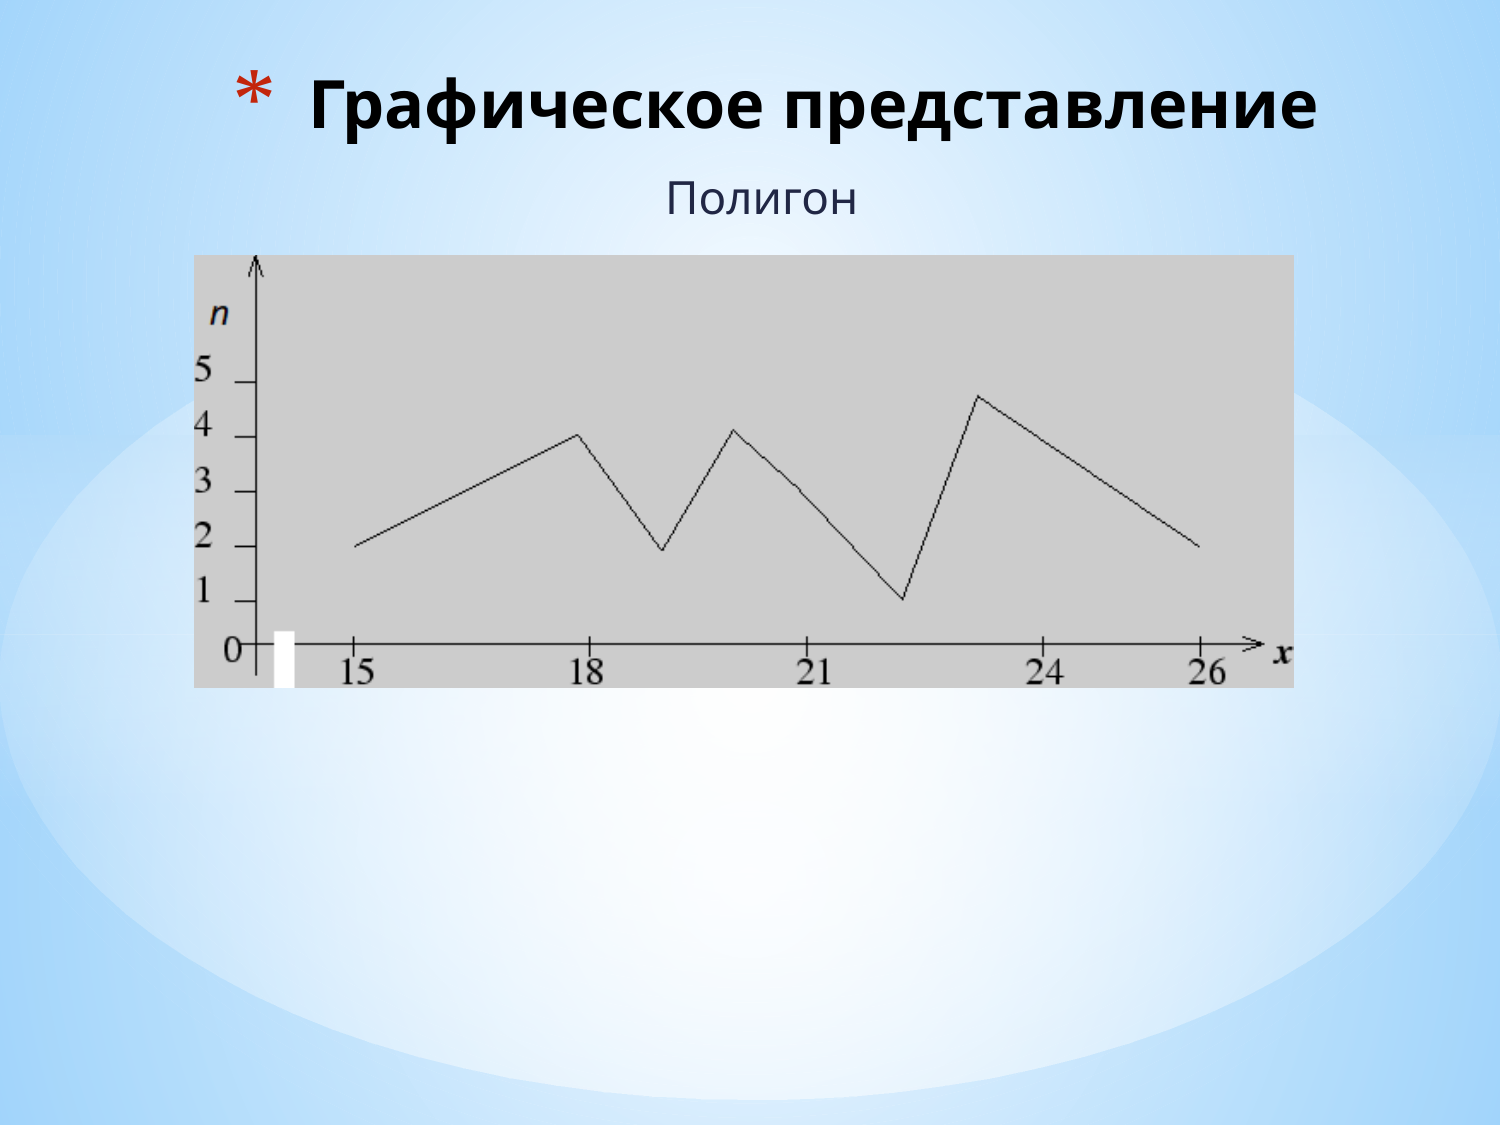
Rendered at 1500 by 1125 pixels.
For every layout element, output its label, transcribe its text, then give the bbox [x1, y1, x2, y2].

picture [194, 255, 1294, 688]
subtitle Полигон [100, 161, 1424, 1024]
title Графическое представление [88, 54, 1436, 161]
